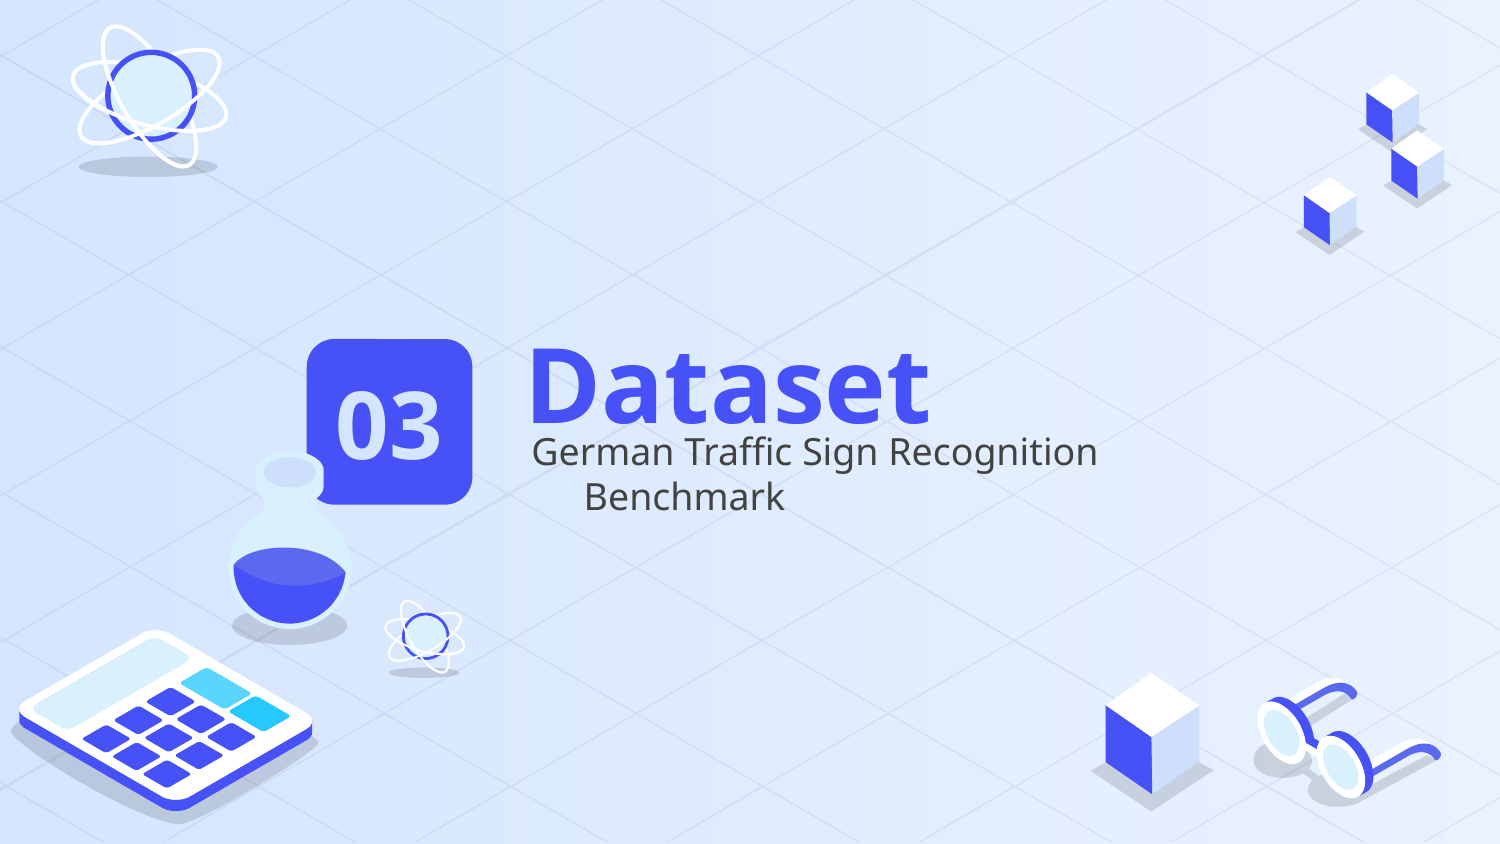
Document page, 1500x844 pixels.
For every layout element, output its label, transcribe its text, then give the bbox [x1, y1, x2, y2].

title 03 [307, 339, 472, 505]
title Dataset [509, 312, 1451, 451]
subtitle German Traffic Sign Recognition Benchmark [493, 433, 1302, 514]
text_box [384, 599, 466, 679]
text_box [227, 450, 352, 646]
